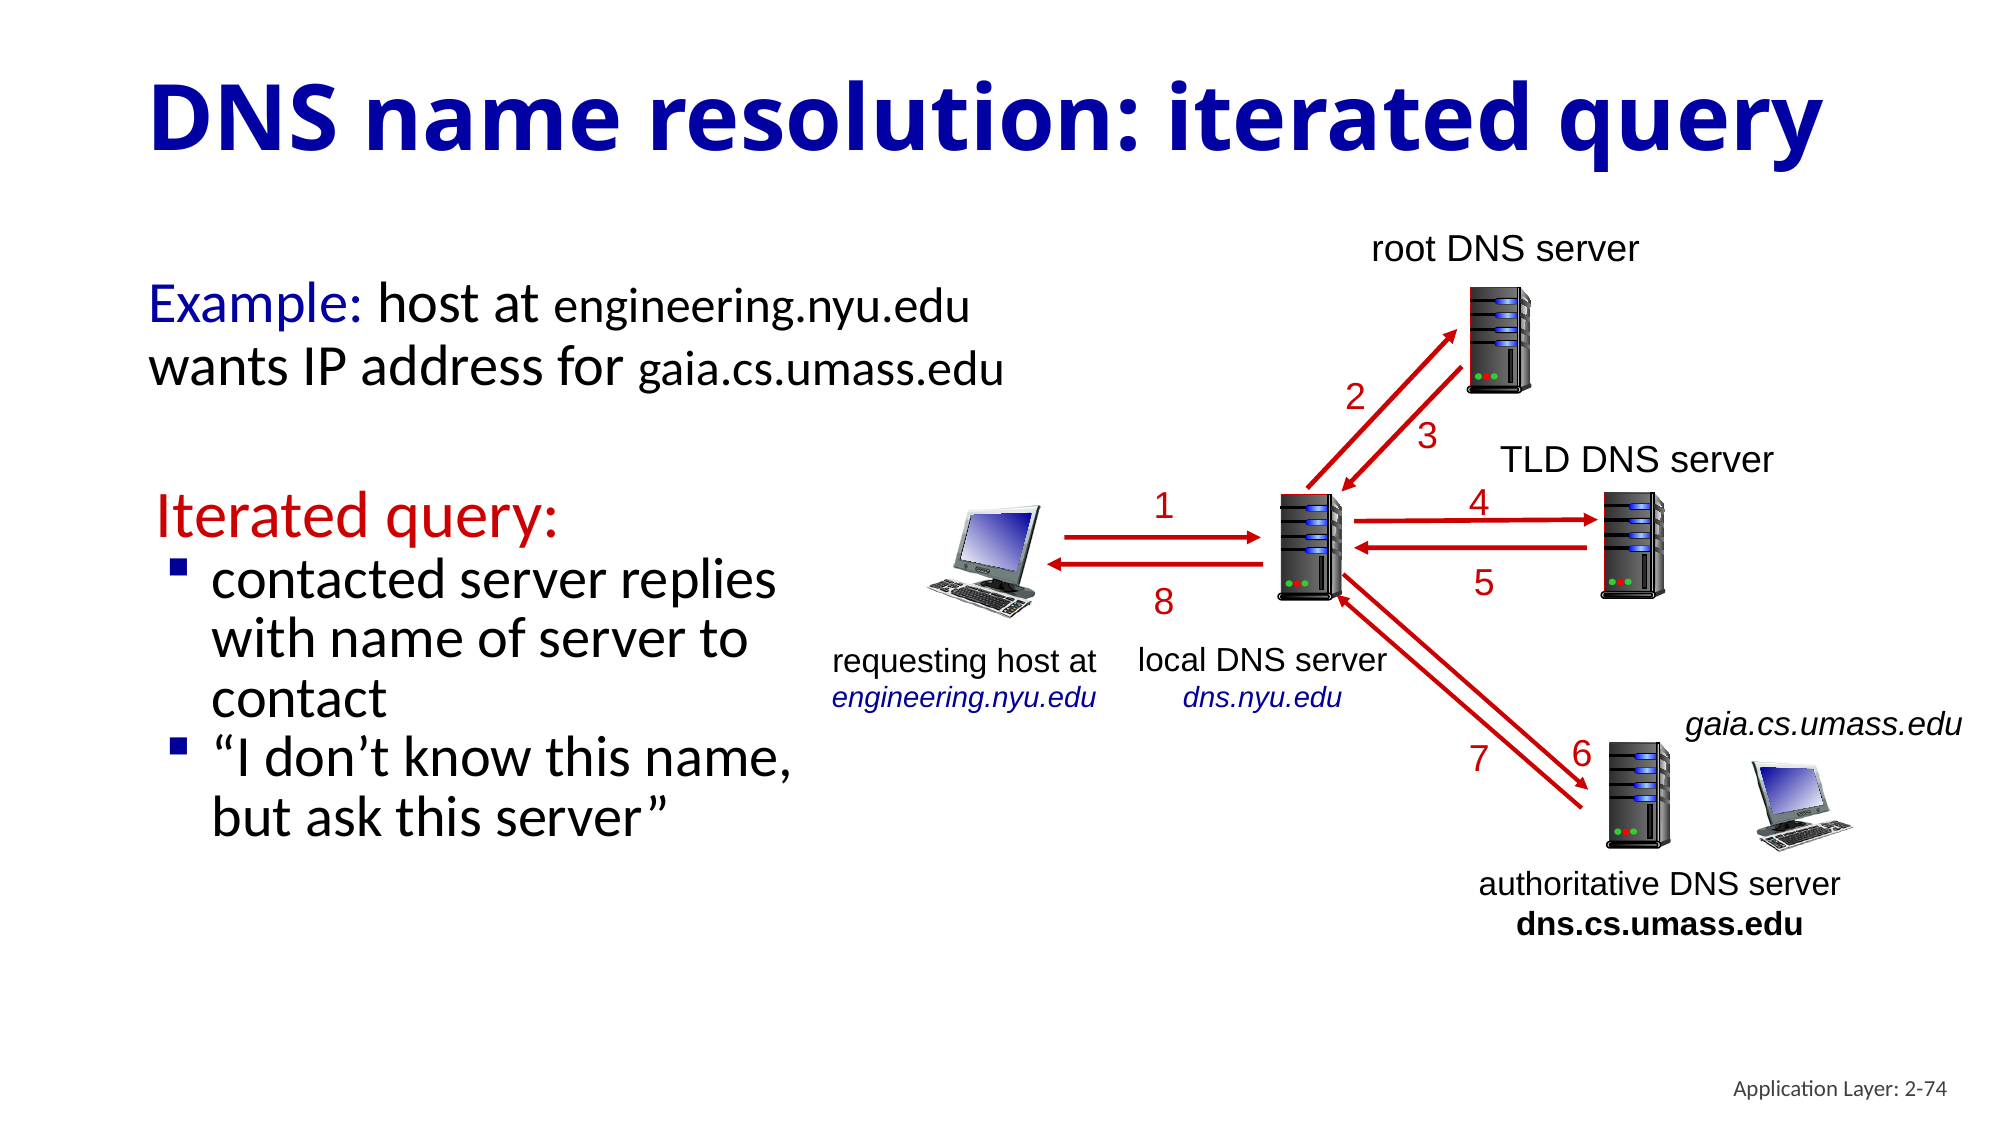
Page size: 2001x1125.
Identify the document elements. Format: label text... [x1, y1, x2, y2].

text_box [1417, 638, 1589, 790]
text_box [1108, 631, 1417, 722]
text_box gaia.cs.umass.edu [1670, 695, 1979, 750]
text_box 3 [1402, 403, 1453, 464]
text_box TLD DNS server [1472, 427, 1803, 488]
text_box 2 [1330, 364, 1381, 425]
text_box [1341, 428, 1402, 492]
text_box authoritative DNS server dns.cs.umass.edu [1463, 855, 1857, 950]
slide_number Application Layer: 2-74 [1512, 1056, 1963, 1117]
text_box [1606, 742, 1671, 848]
text_box [1046, 558, 1264, 571]
text_box [1338, 596, 1379, 631]
text_box 5 [1458, 550, 1510, 611]
text_box [1381, 328, 1458, 411]
text_box [1354, 541, 1587, 554]
text_box Example: host at engineering.nyu.edu wants IP address for gaia.cs.umass.edu [112, 265, 1042, 440]
text_box requesting host at engineering.nyu.edu [817, 631, 1108, 721]
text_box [899, 500, 1045, 627]
text_box root DNS server [1340, 216, 1671, 277]
title DNS name resolution: iterated query [131, 47, 1856, 195]
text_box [1467, 287, 1532, 393]
text_box [1064, 531, 1261, 544]
text_box Iterated query: contacted server replies with name of server to contact “I don’t know this name, but ask this server” [140, 463, 813, 893]
text_box 6 [1556, 721, 1608, 782]
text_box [1748, 757, 1878, 859]
text_box 8 [1138, 569, 1190, 629]
text_box 7 [1453, 726, 1505, 787]
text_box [1601, 492, 1666, 599]
text_box 4 [1453, 470, 1505, 531]
text_box 1 [1138, 473, 1190, 534]
text_box [1505, 513, 1598, 526]
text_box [1278, 494, 1343, 600]
